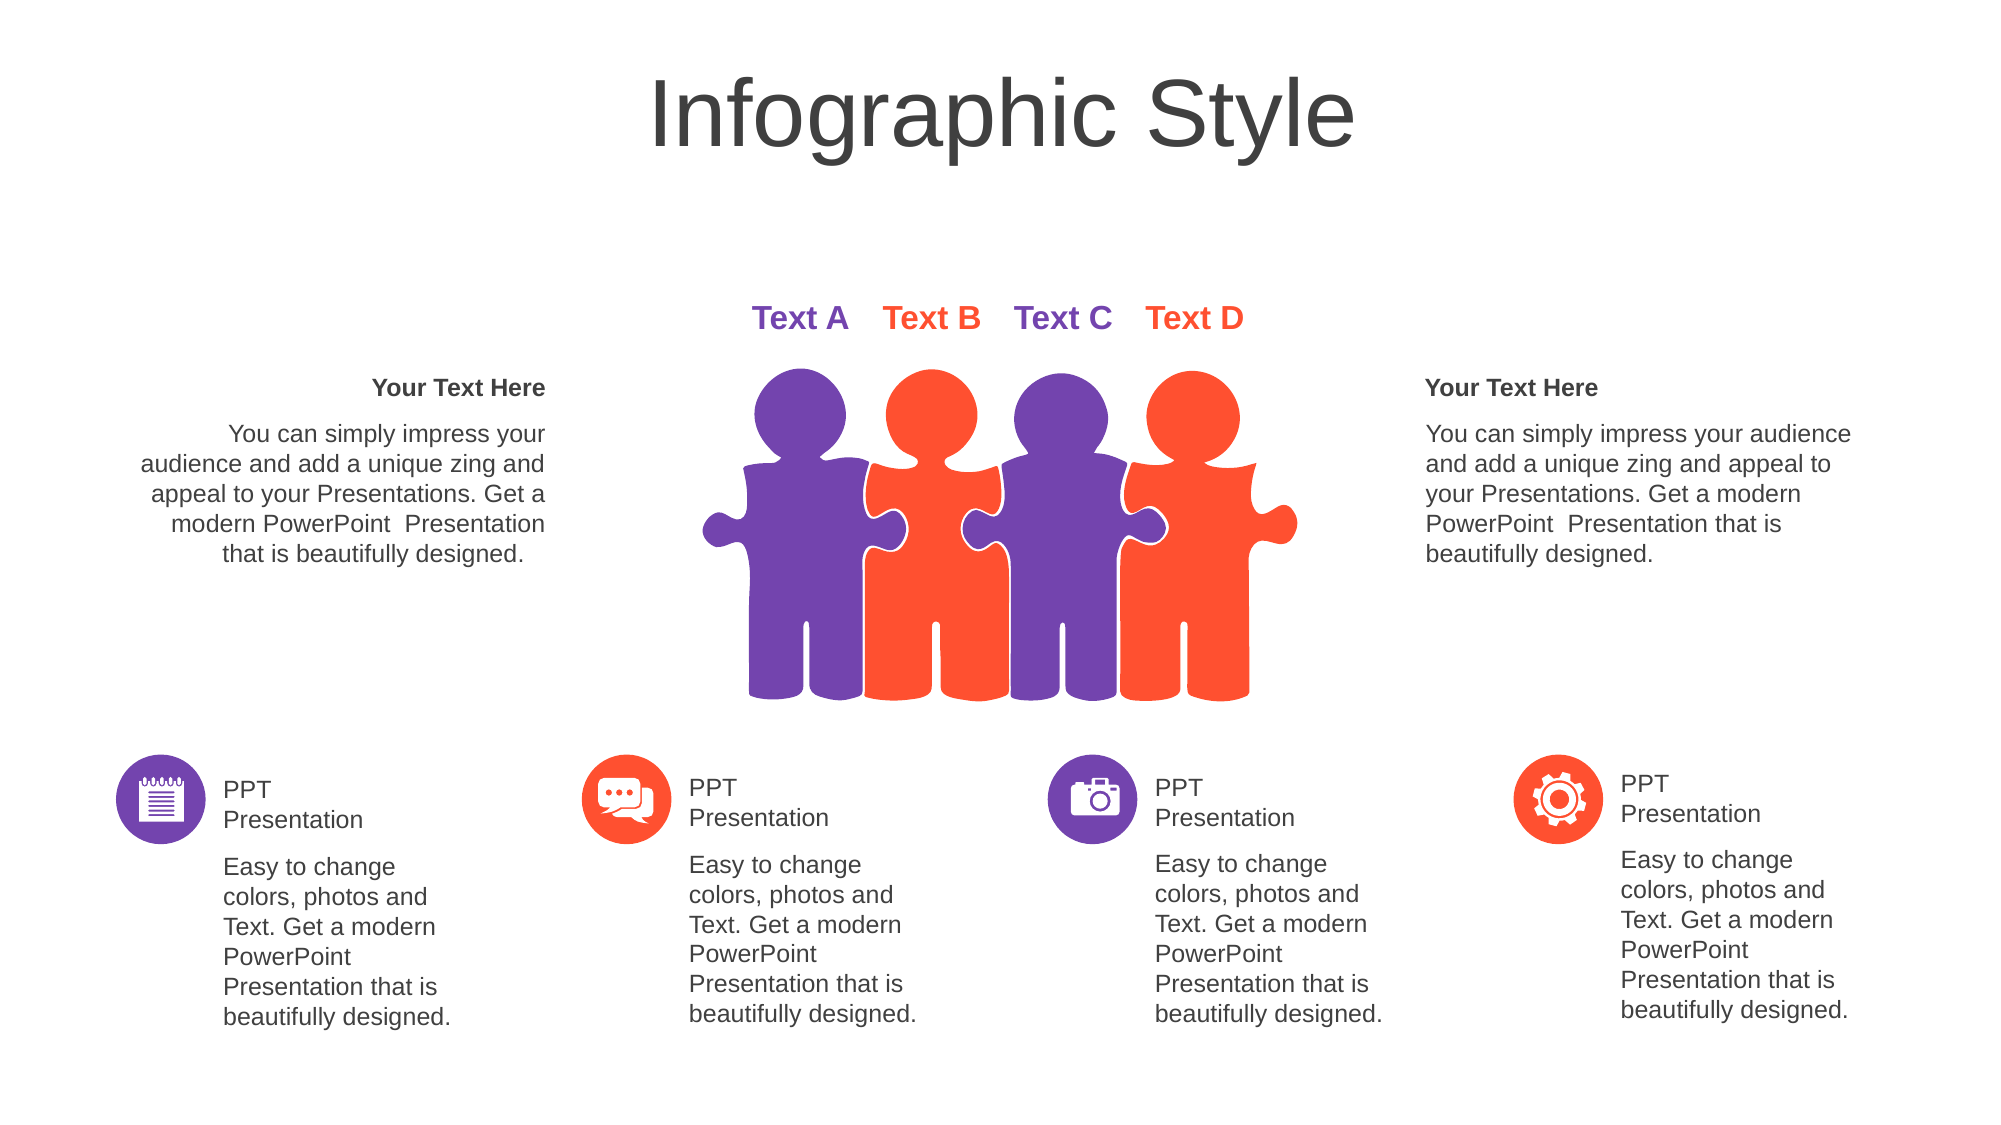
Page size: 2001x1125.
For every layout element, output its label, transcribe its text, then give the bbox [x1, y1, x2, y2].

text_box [702, 368, 1298, 702]
list Infographic Style [53, 55, 1952, 175]
text_box [1046, 753, 1139, 846]
text_box [138, 775, 185, 823]
text_box Text B [867, 288, 998, 344]
text_box Text C [998, 288, 1129, 344]
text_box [1409, 364, 1889, 577]
text_box [580, 753, 673, 846]
text_box [1069, 776, 1121, 817]
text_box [674, 764, 952, 1008]
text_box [208, 766, 486, 1010]
text_box [114, 753, 207, 846]
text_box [111, 364, 561, 577]
text_box Text D [1129, 288, 1260, 344]
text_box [1139, 764, 1418, 1007]
text_box Text A [735, 288, 866, 344]
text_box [1605, 760, 1884, 1004]
text_box [597, 776, 655, 825]
text_box [1531, 770, 1588, 828]
text_box [1512, 753, 1605, 846]
